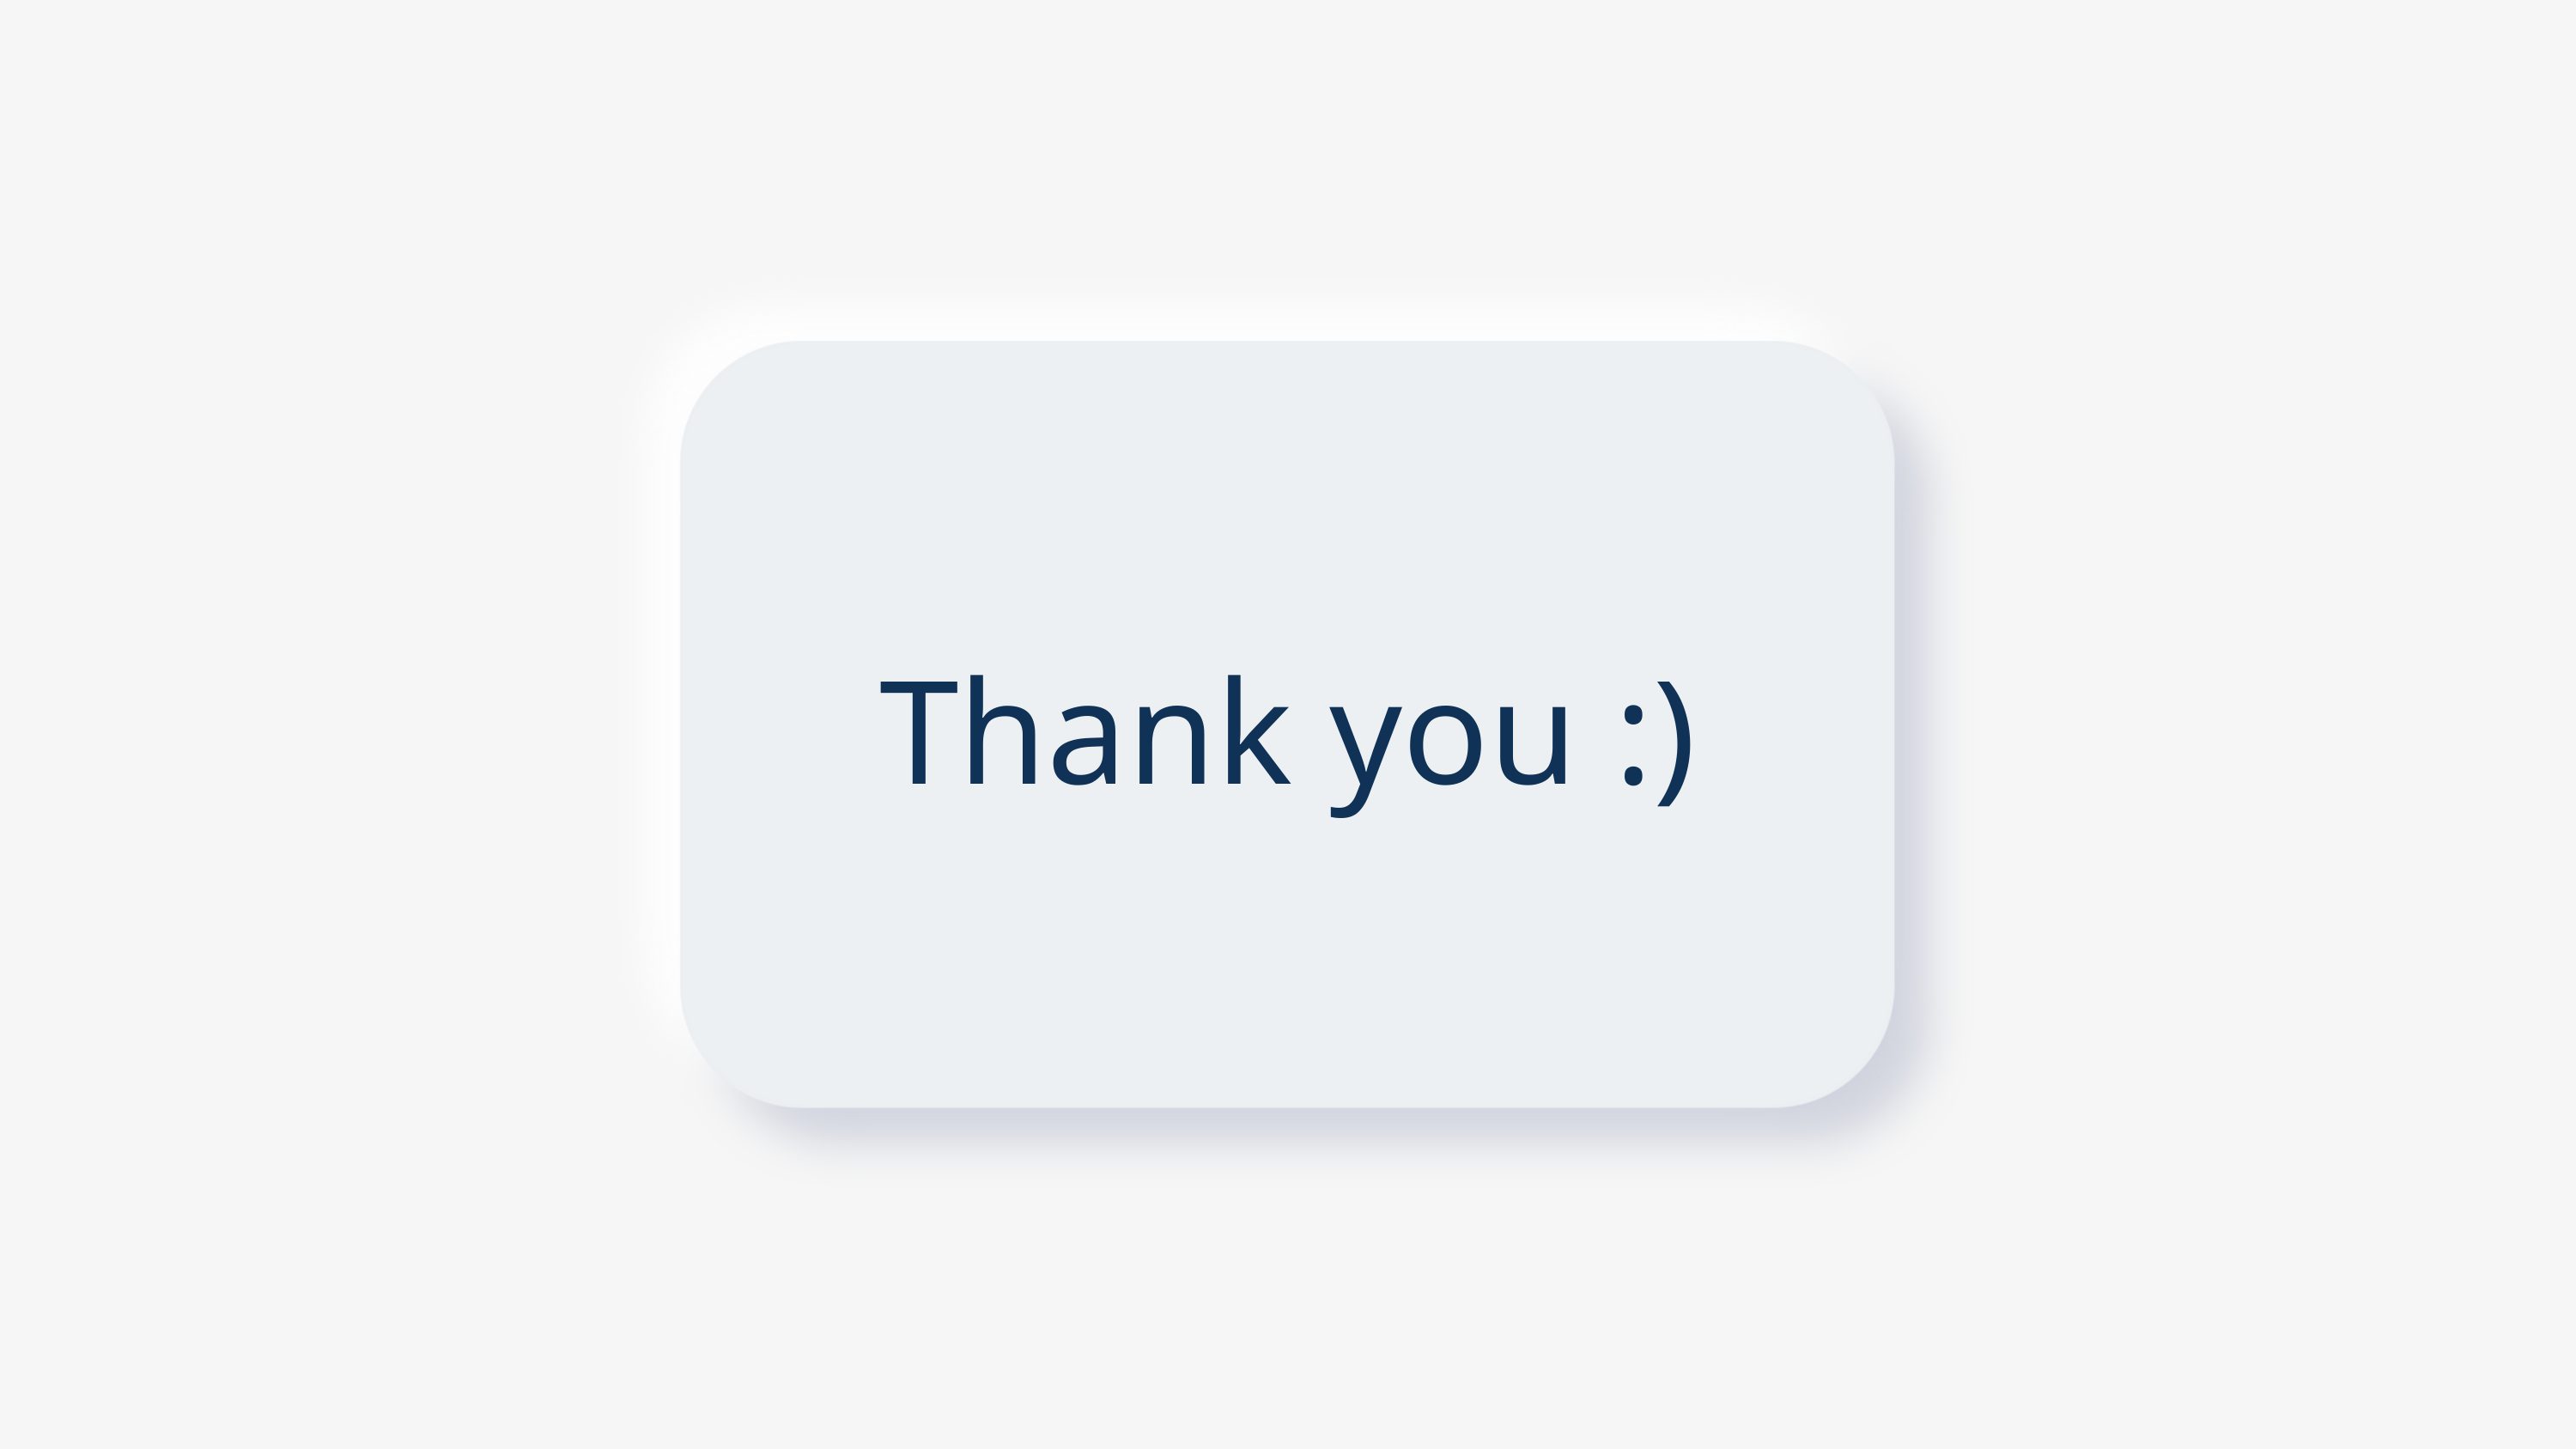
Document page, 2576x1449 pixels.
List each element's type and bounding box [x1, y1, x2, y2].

picture [598, 258, 1978, 1190]
